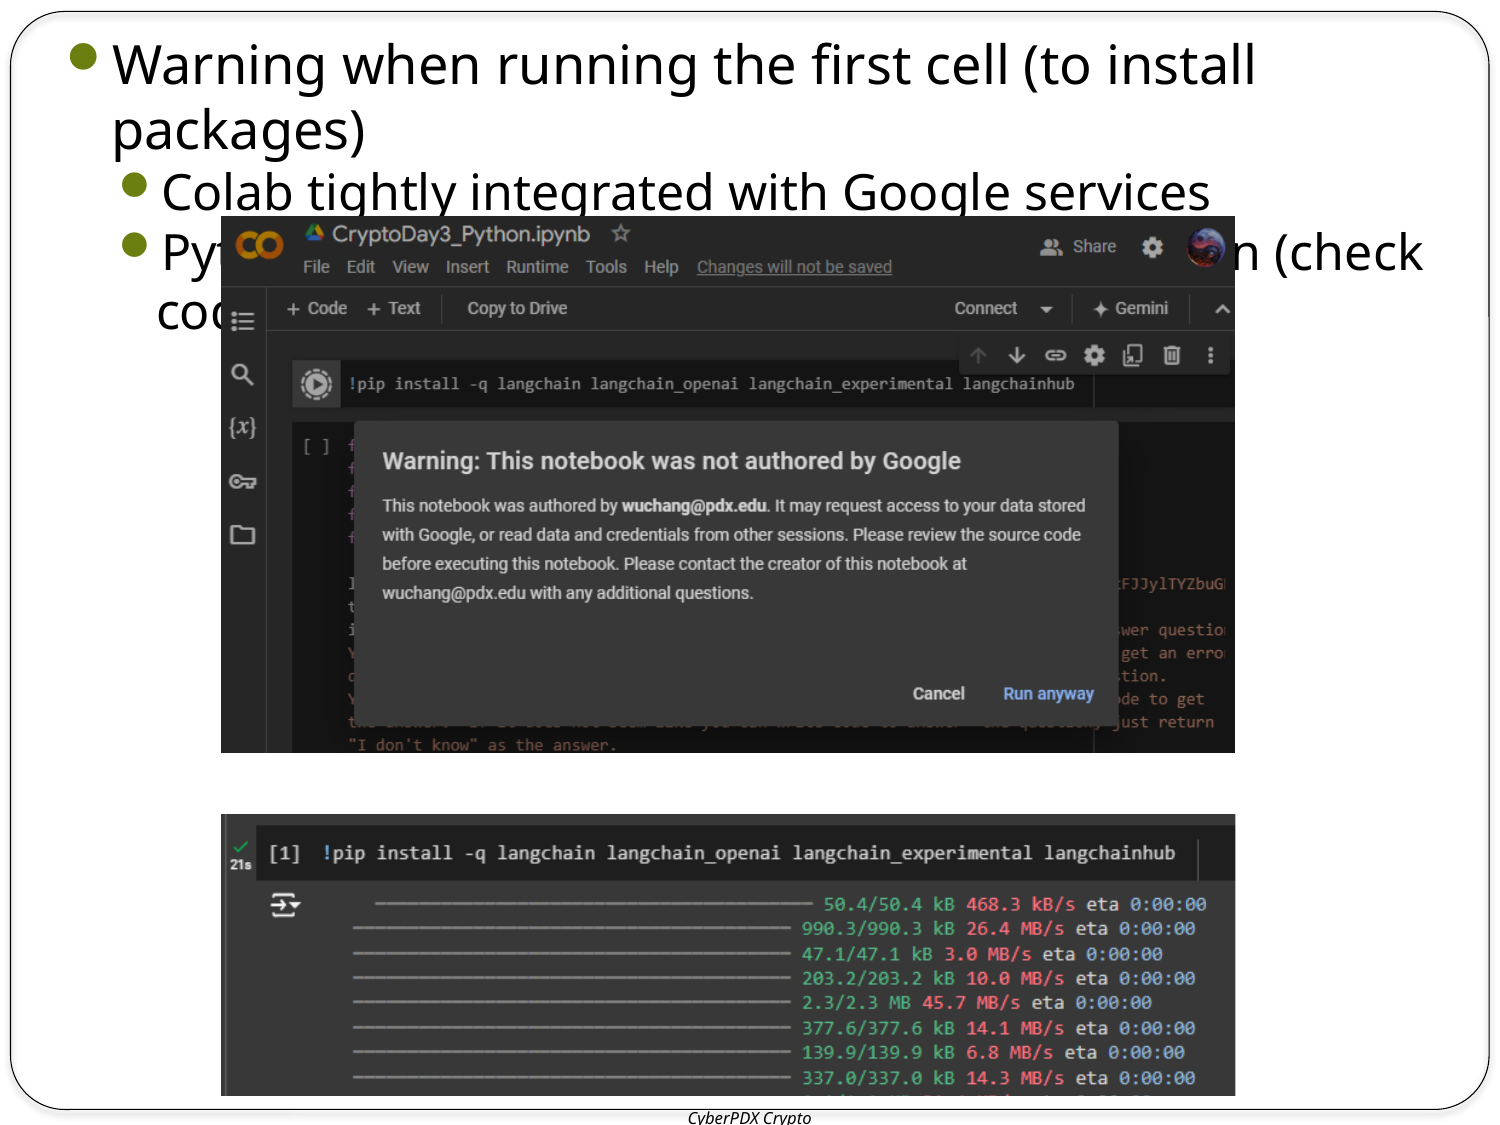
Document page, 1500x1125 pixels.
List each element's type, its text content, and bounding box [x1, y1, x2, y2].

list Warning when running the first cell (to install packages) Colab tightly integrated with Google services Python code could request Google information (check code) Cell is finished after "green check" appears [51, 15, 1449, 1110]
picture [220, 216, 1236, 753]
picture [220, 813, 1236, 1096]
